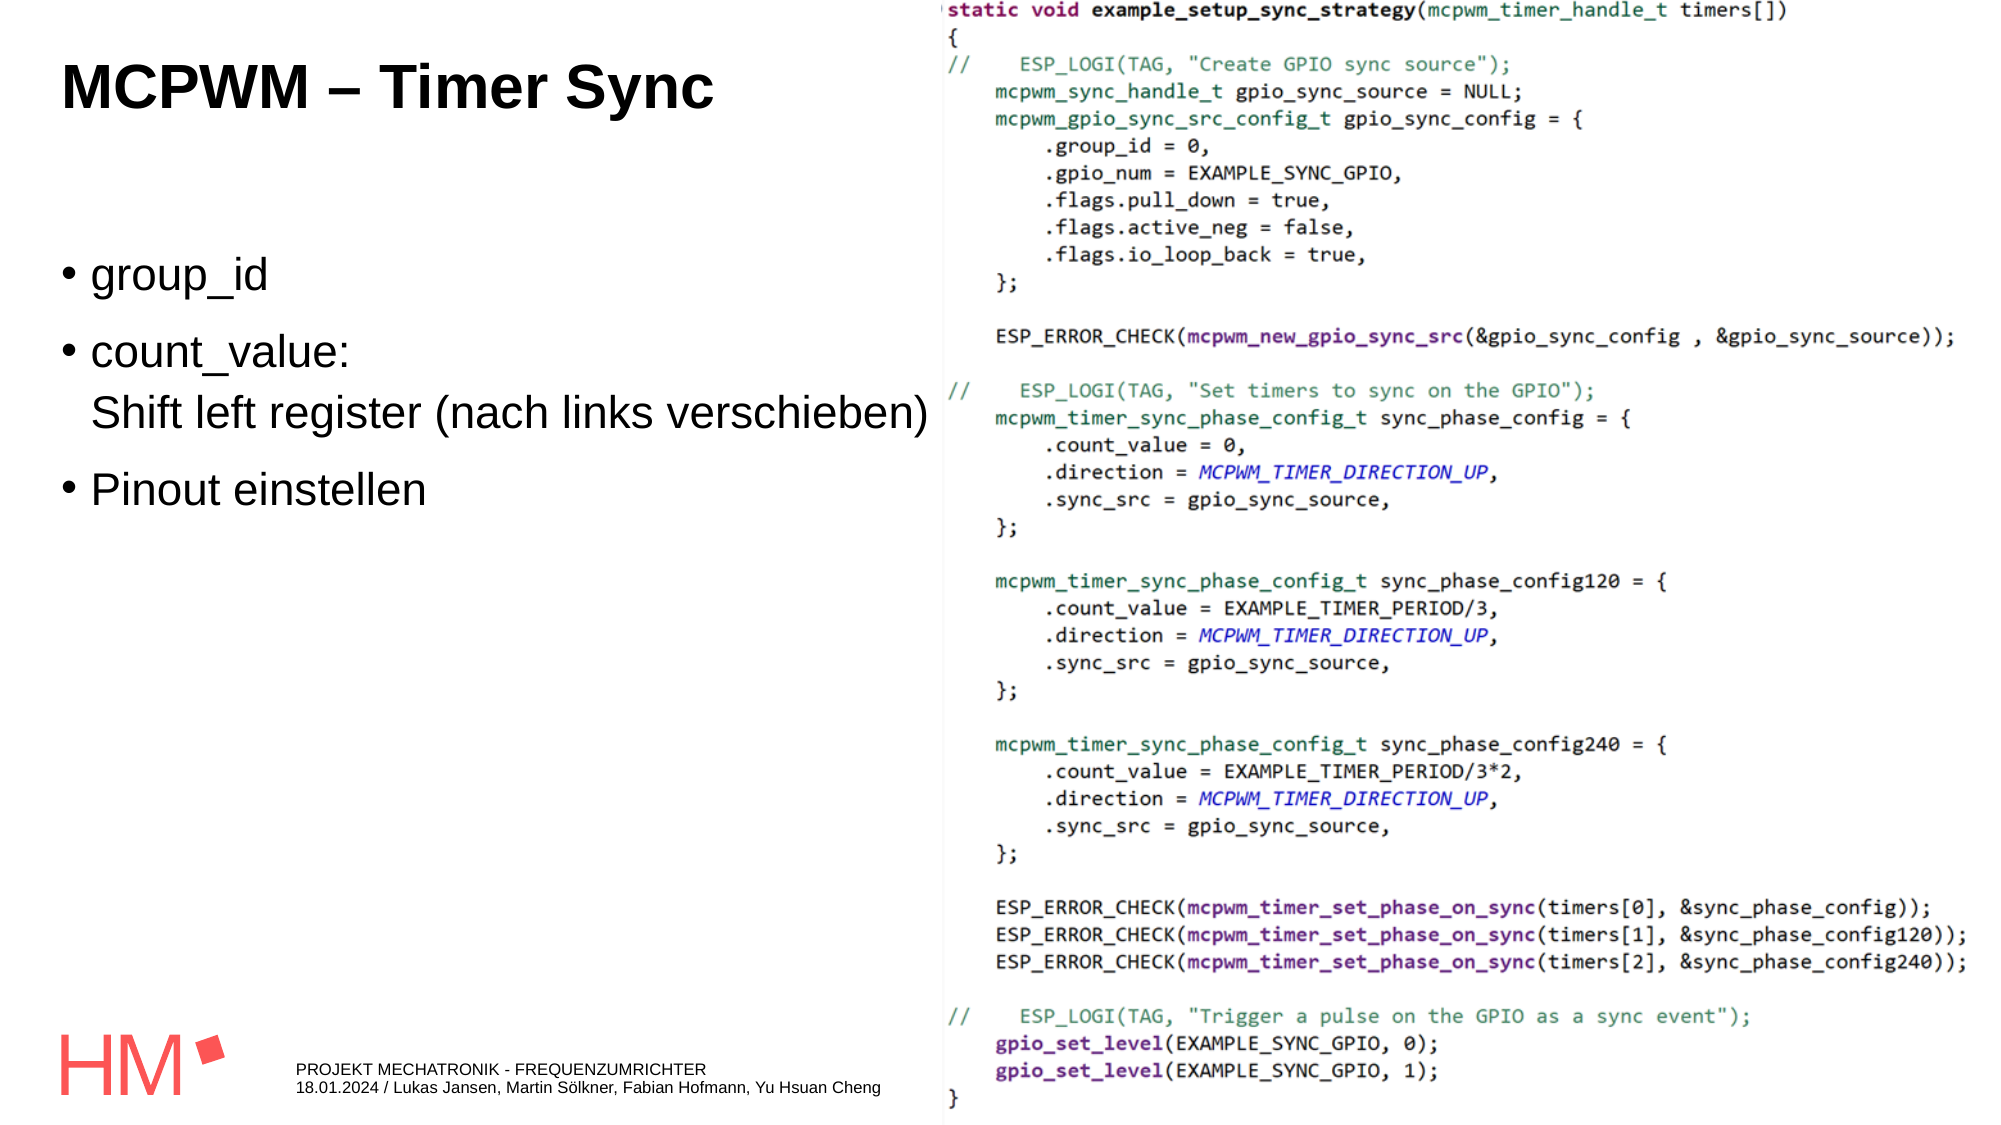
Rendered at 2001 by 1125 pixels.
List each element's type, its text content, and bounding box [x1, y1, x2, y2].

footer PROJEKT MECHATRONIK - FREQUENZUMRICHTER [295, 1041, 941, 1079]
title MCPWM – Timer Sync [60, 55, 941, 202]
picture [941, 0, 1979, 1125]
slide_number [295, 1079, 941, 1113]
list group_id count_value: Shift left register (nach links verschieben) Pinout einstellen [60, 239, 941, 1005]
